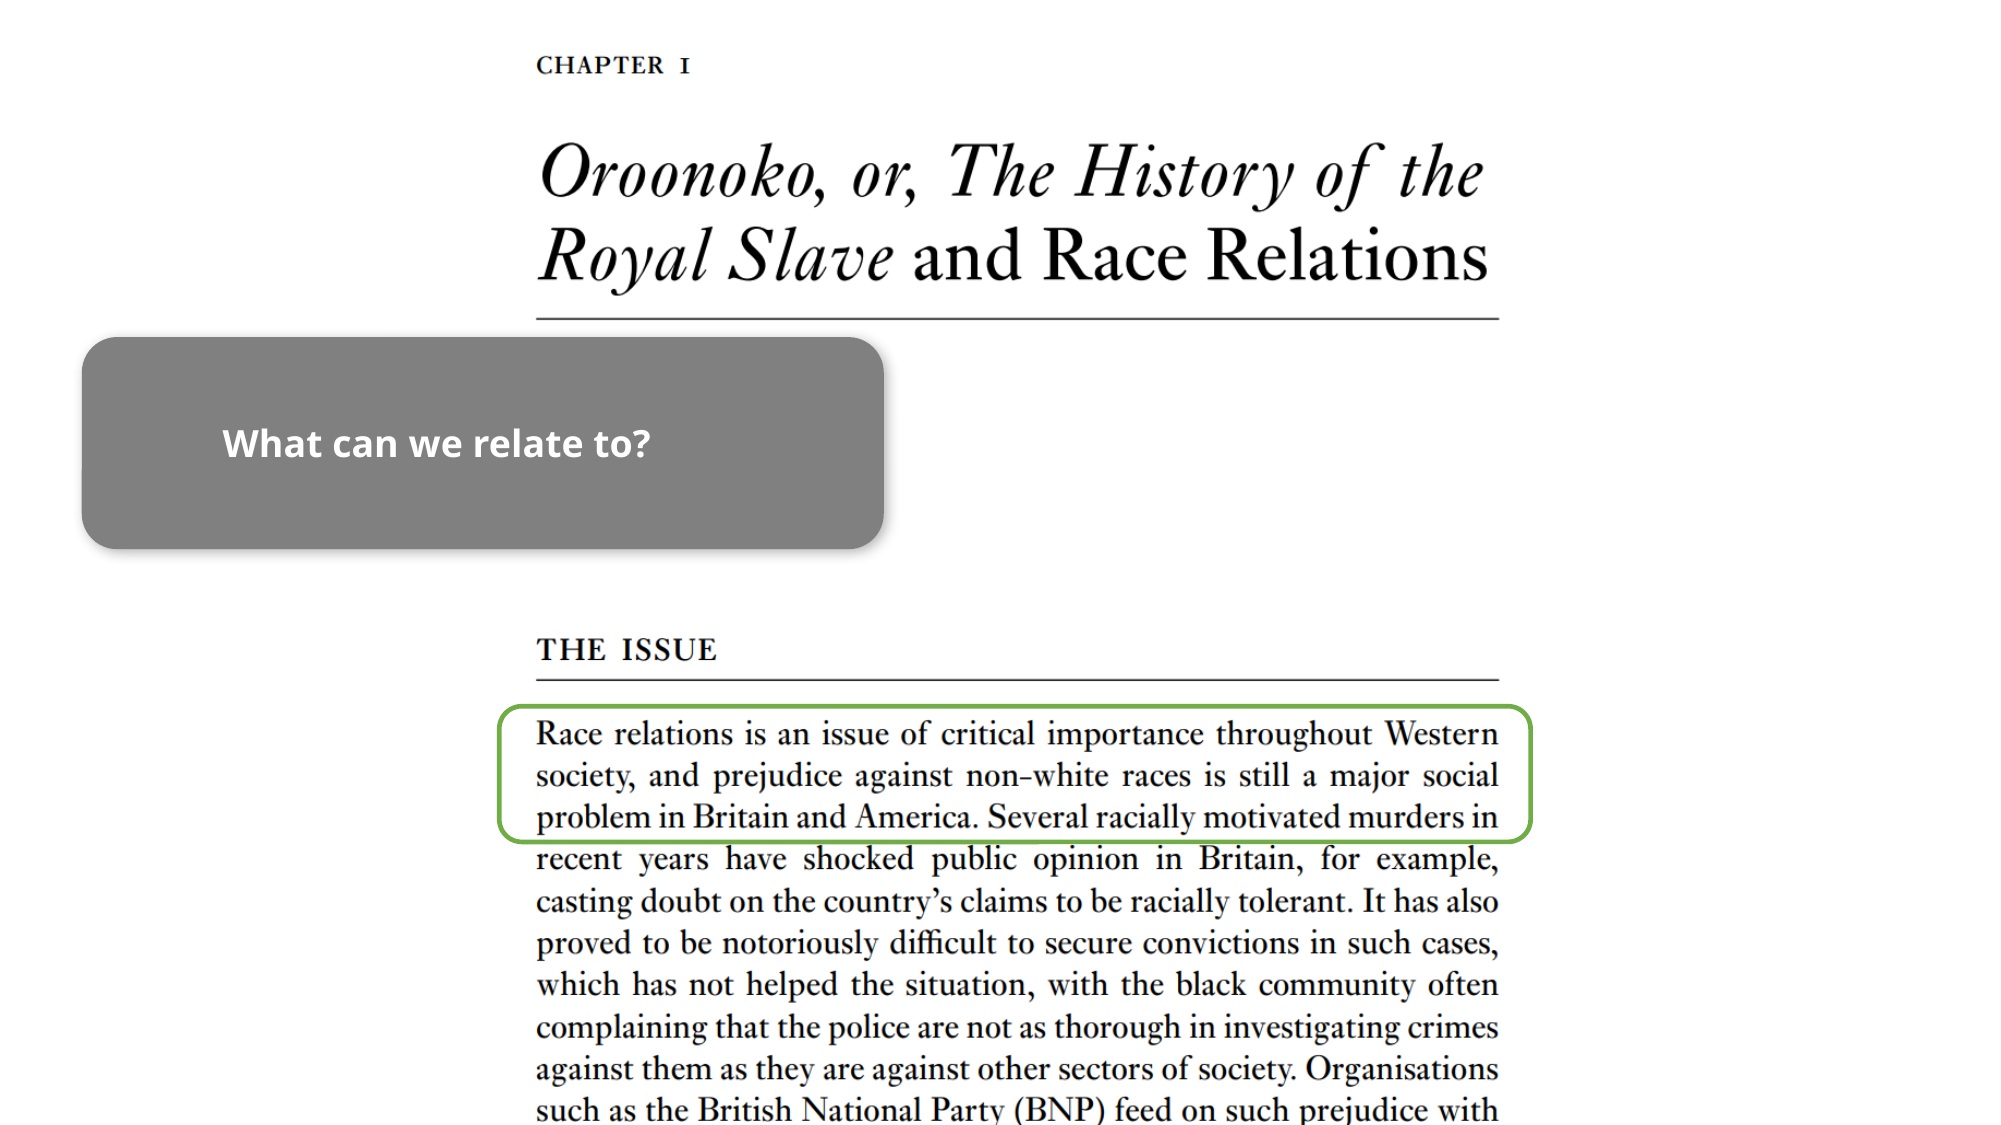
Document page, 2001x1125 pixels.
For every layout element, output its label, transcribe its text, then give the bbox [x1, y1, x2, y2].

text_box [440, 0, 1587, 1125]
text_box [80, 335, 440, 551]
text_box What can we relate to? [207, 412, 440, 473]
